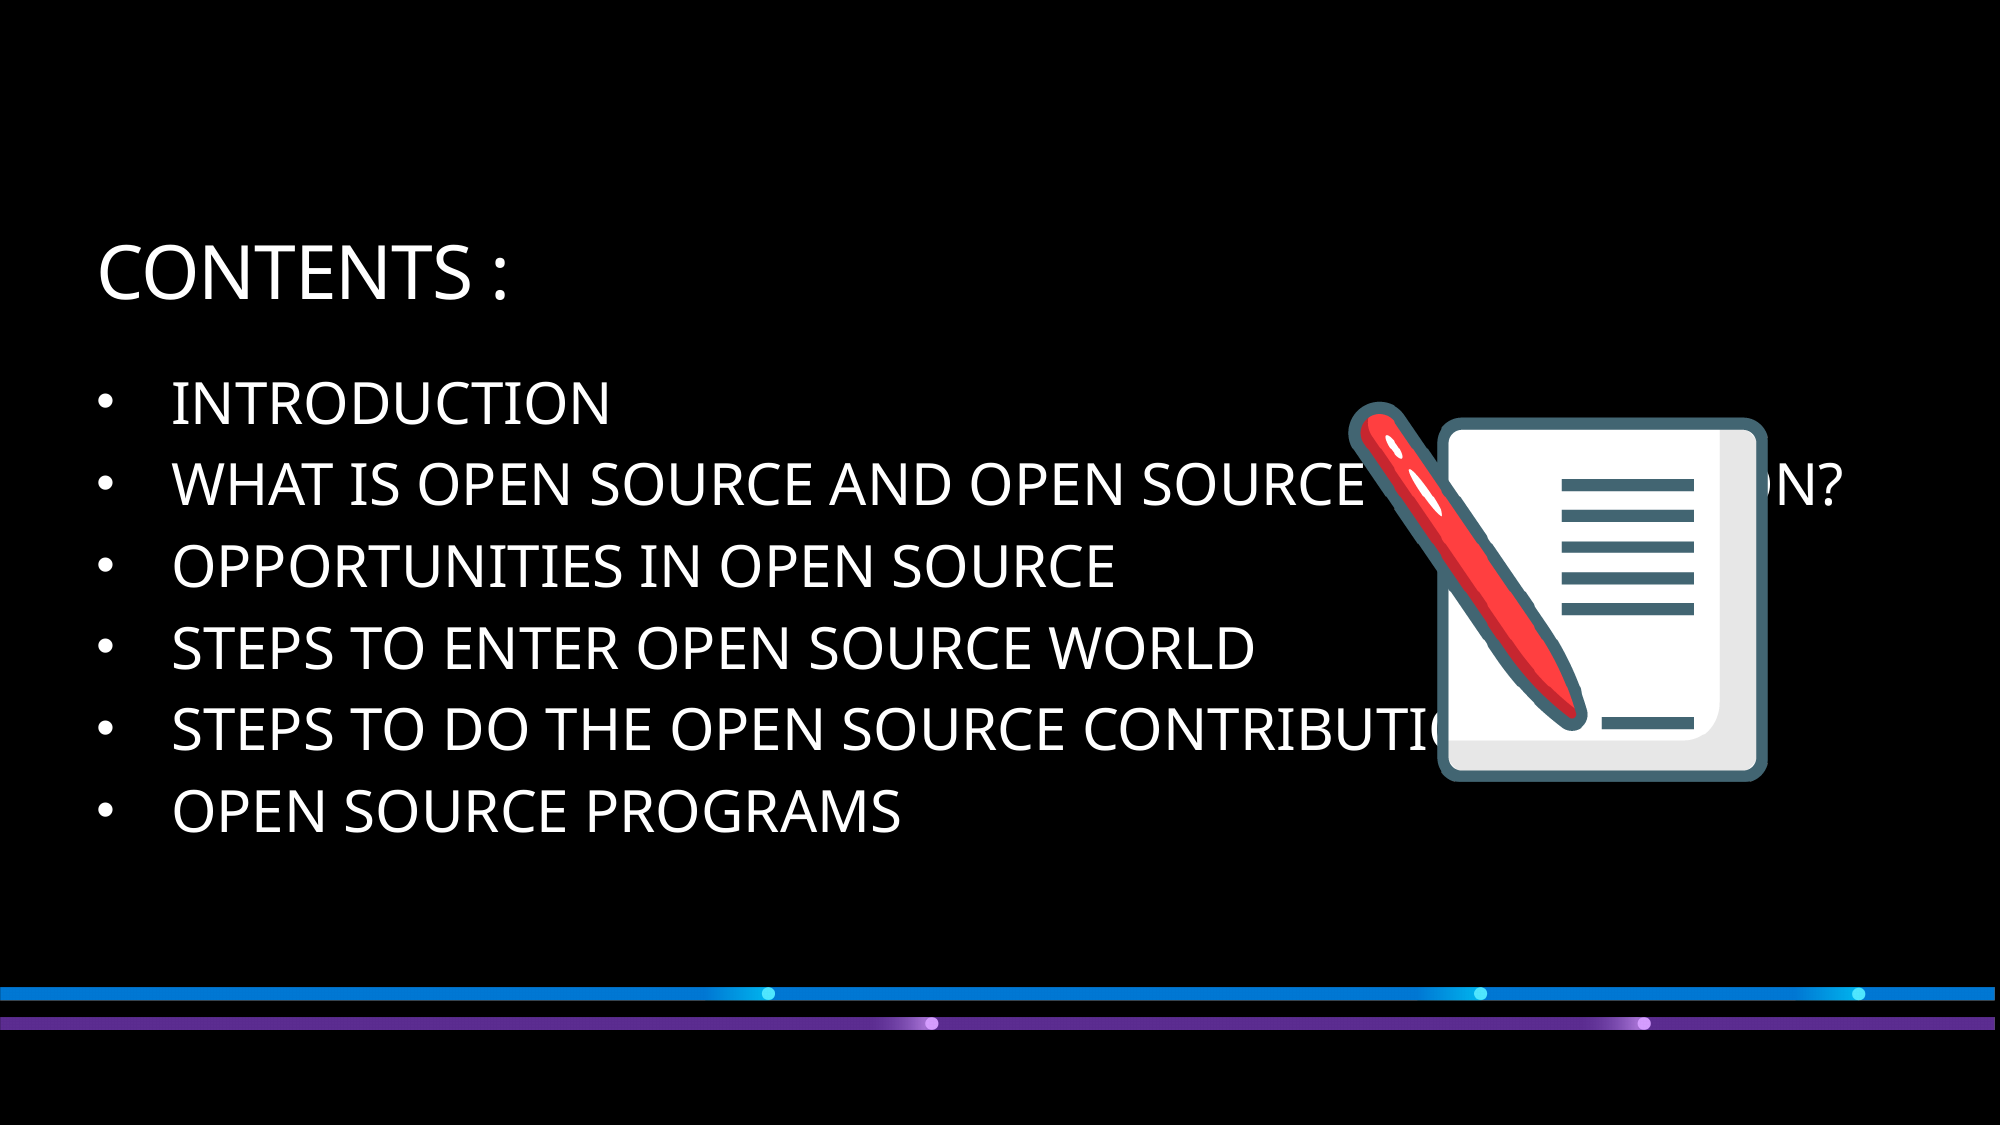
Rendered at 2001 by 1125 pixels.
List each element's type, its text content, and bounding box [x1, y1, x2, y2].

title CONTENTS : [96, 224, 1904, 316]
list INTRODUCTION WHAT IS OPEN SOURCE AND OPEN SOURCE CONTRIBUTION? OPPORTUNITIES IN OPEN SOURCE STEPS TO ENTER OPEN SOURCE WORLD STEPS TO DO THE OPEN SOURCE CONTRIBUTION OPEN SOURCE PROGRAMS [96, 365, 1904, 861]
picture [0, 987, 2000, 1030]
picture [1348, 401, 1769, 782]
